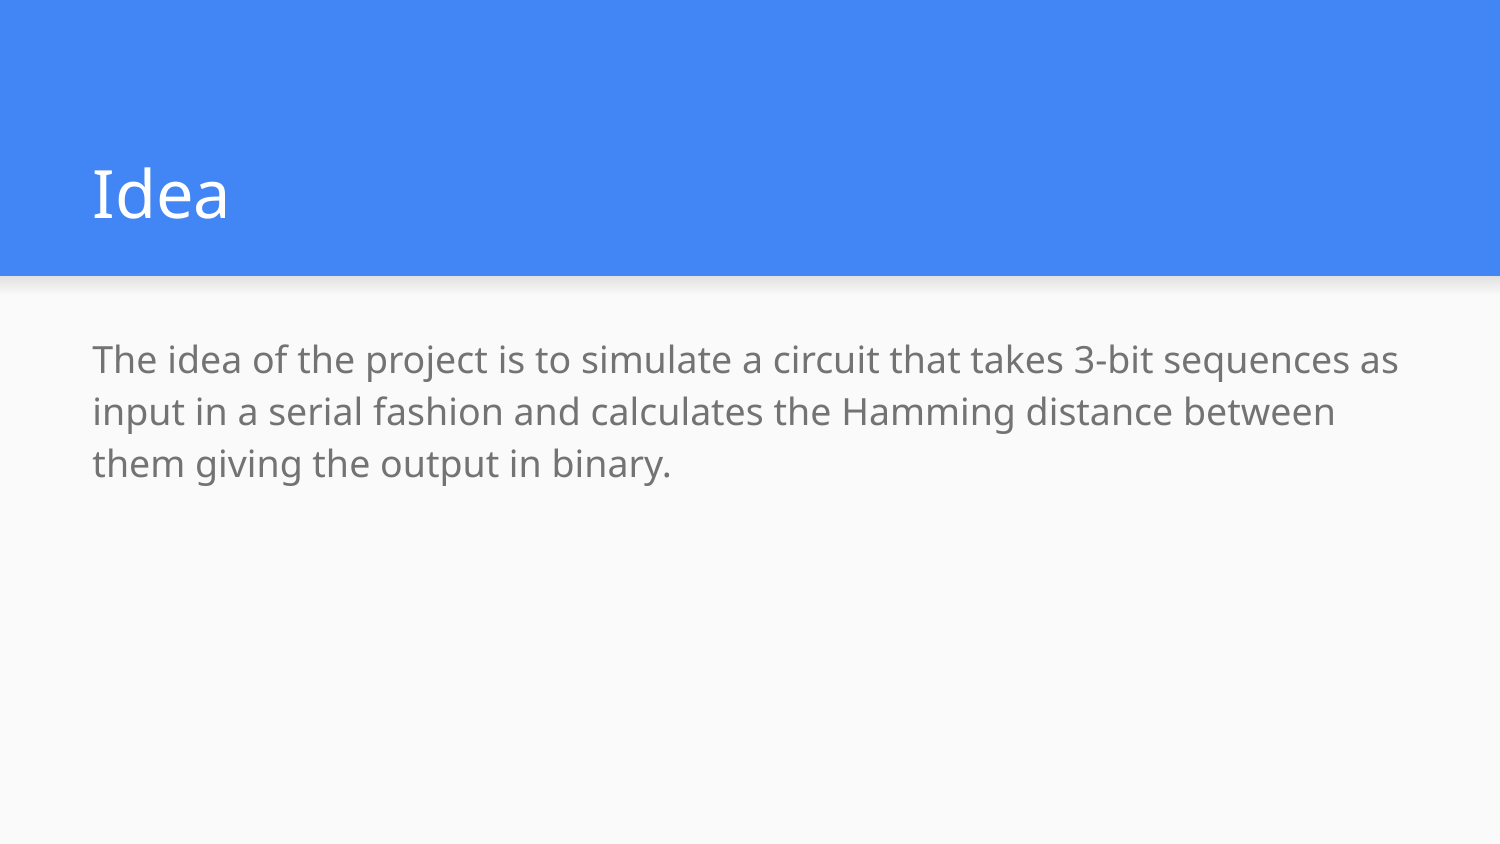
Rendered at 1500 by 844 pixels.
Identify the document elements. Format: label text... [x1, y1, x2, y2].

list The idea of the project is to simulate a circuit that takes 3-bit sequences as input in a serial fashion and calculates the Hamming distance between them giving the output in binary. [77, 314, 1427, 760]
title Idea [77, 121, 1427, 248]
